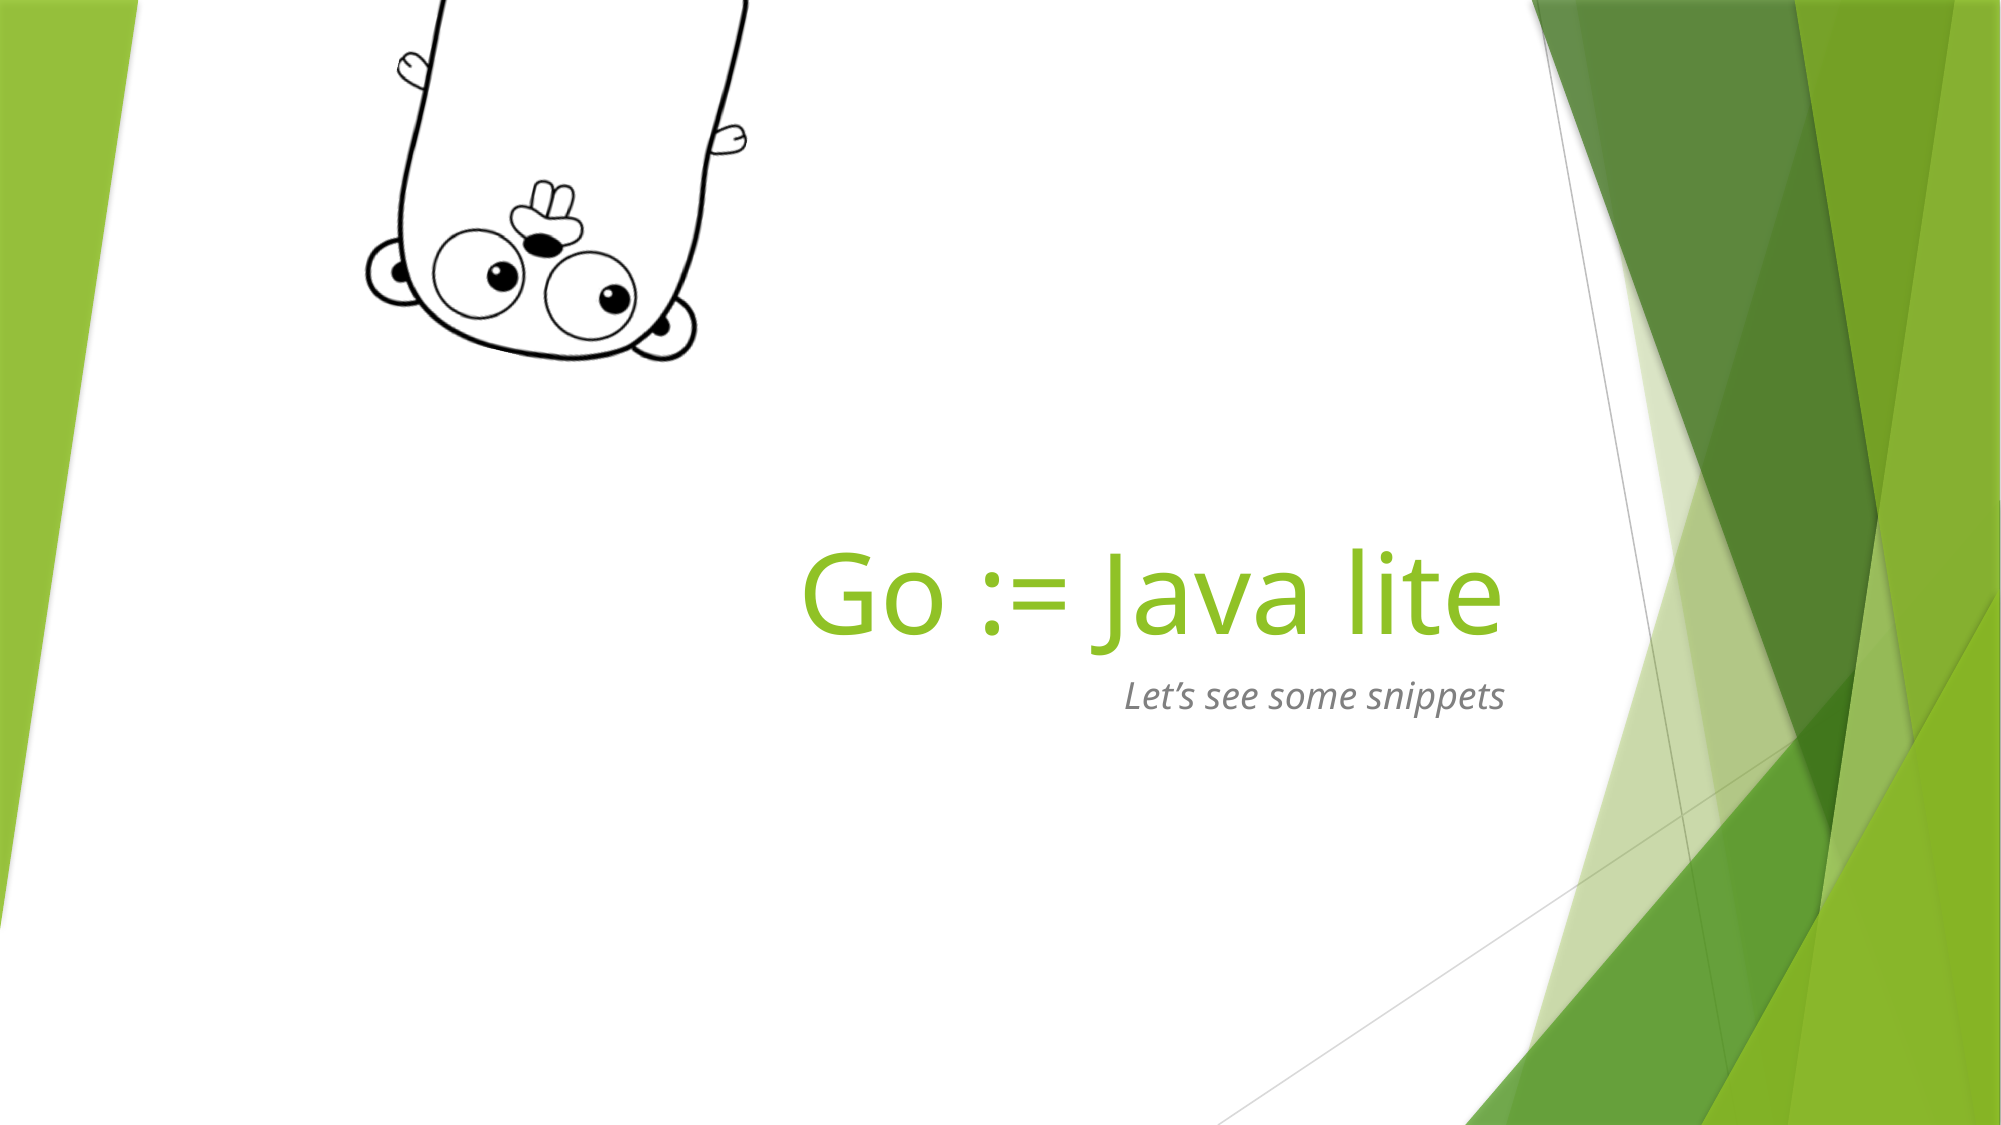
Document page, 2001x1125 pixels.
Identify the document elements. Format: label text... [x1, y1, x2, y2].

picture [340, 0, 780, 394]
title Go := Java lite [247, 394, 1522, 664]
subtitle Let’s see some snippets [247, 664, 1522, 845]
